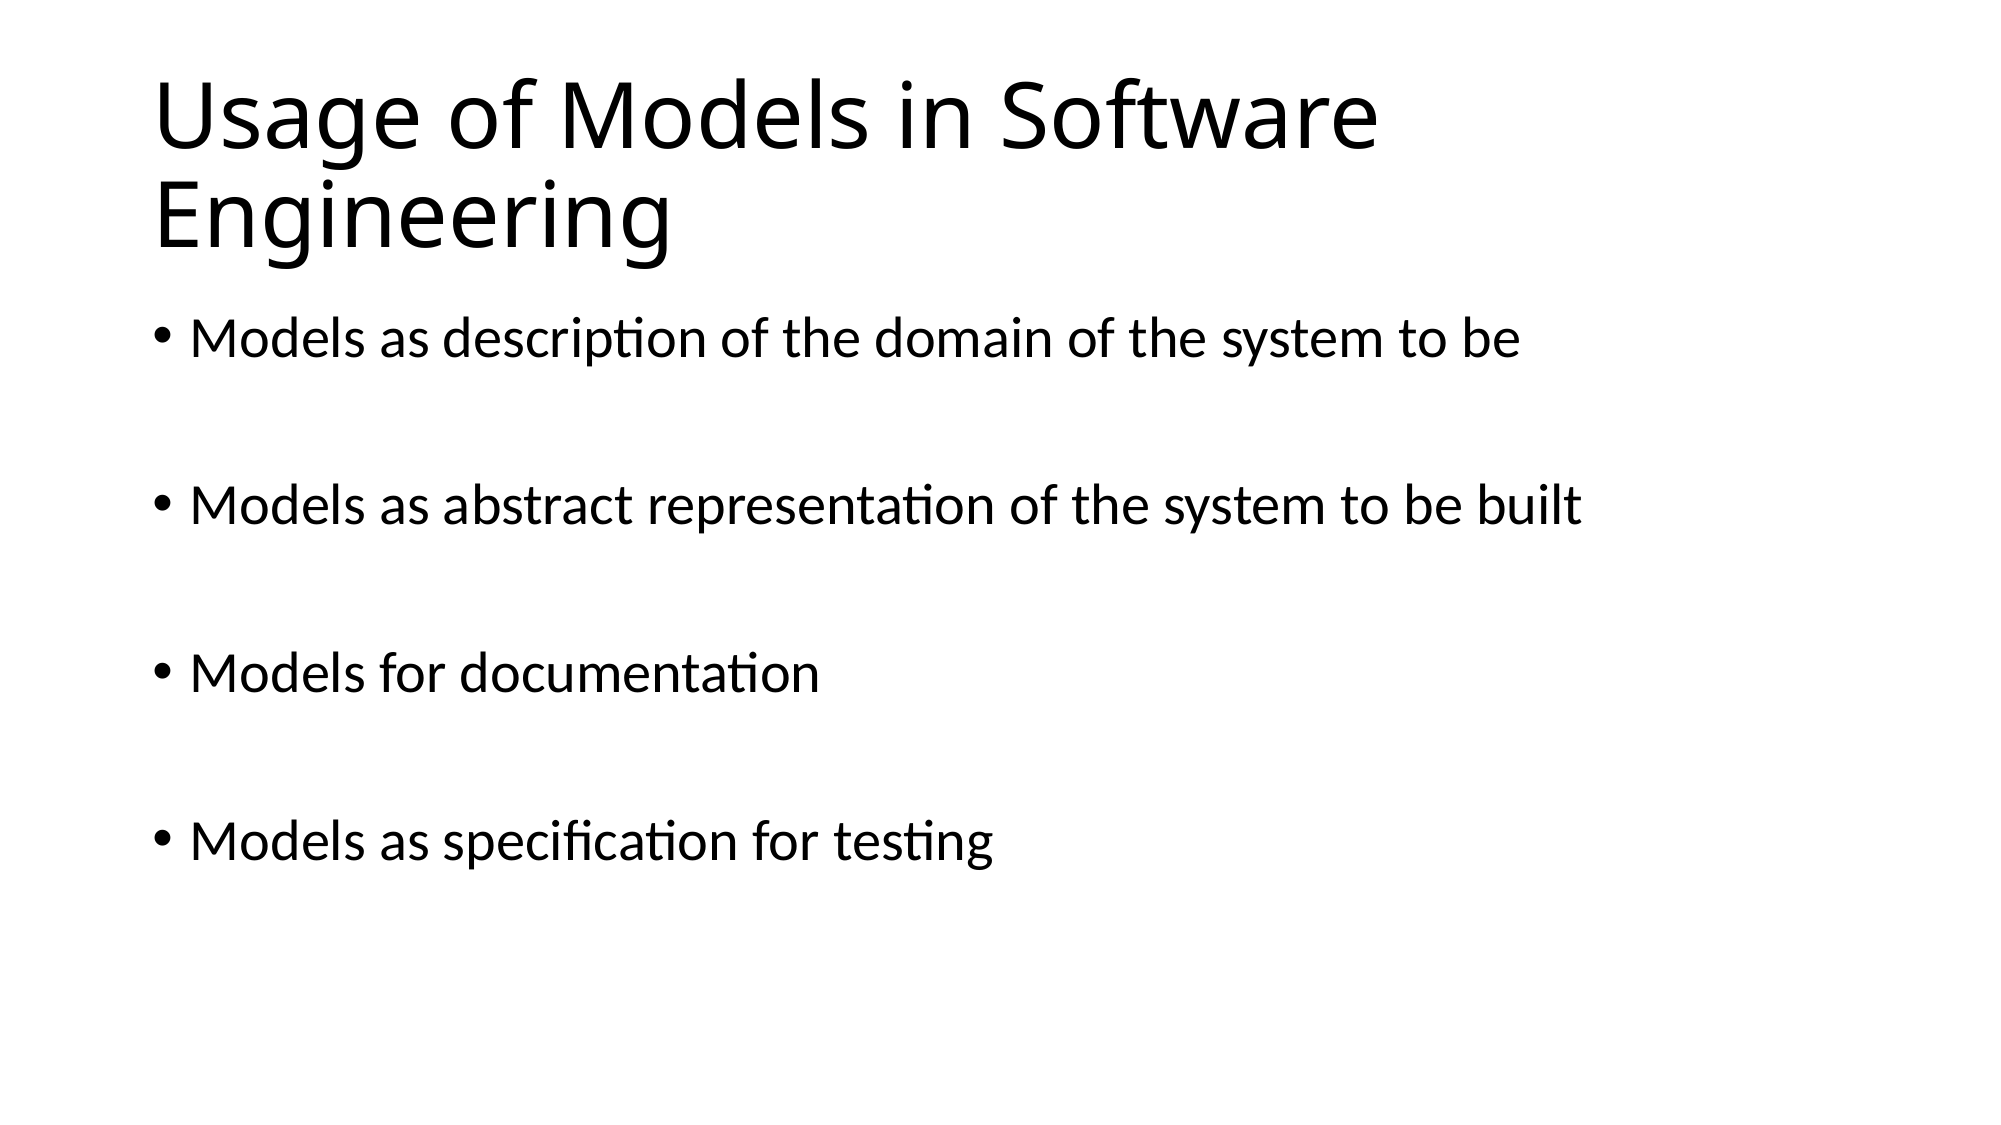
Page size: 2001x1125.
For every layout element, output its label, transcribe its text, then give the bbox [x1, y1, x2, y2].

title Usage of Models in Software Engineering [137, 59, 1863, 278]
list Models as description of the domain of the system to be Models as abstract representation of the system to be built Models for documentation Models as specification for testing [137, 299, 1863, 1014]
